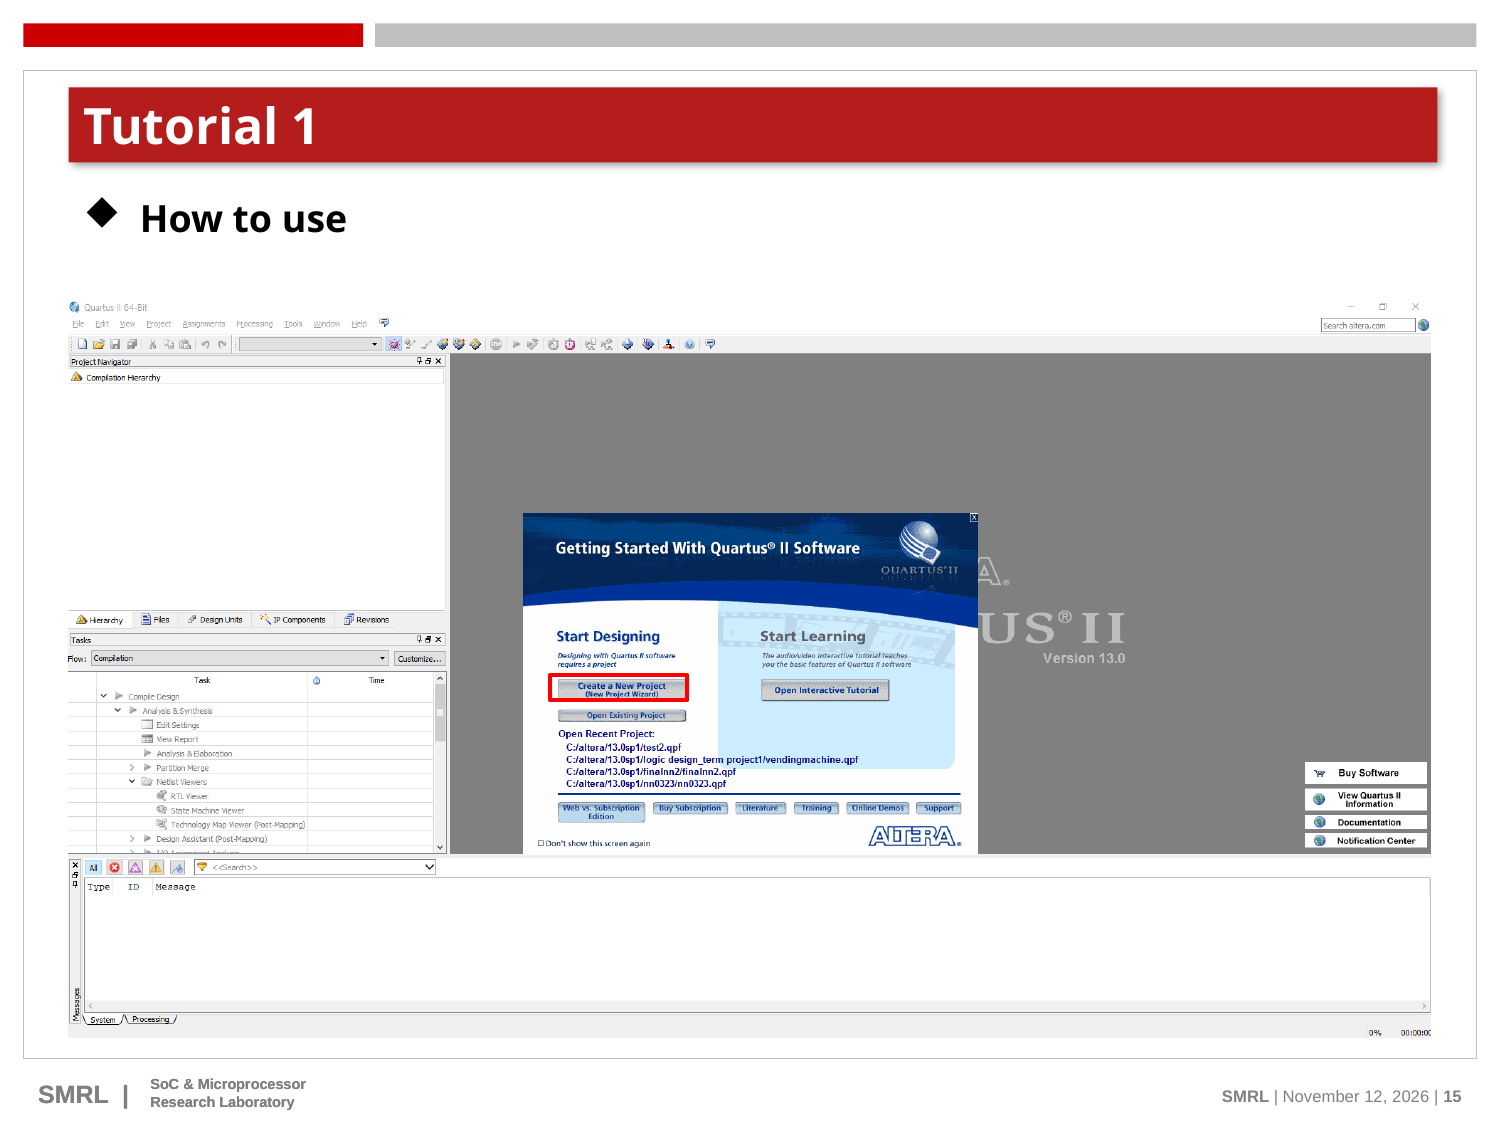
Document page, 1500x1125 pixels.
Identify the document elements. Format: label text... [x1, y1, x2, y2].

list How to use [68, 187, 1438, 349]
title Tutorial 1 [68, 87, 1438, 163]
picture [68, 299, 1431, 1038]
